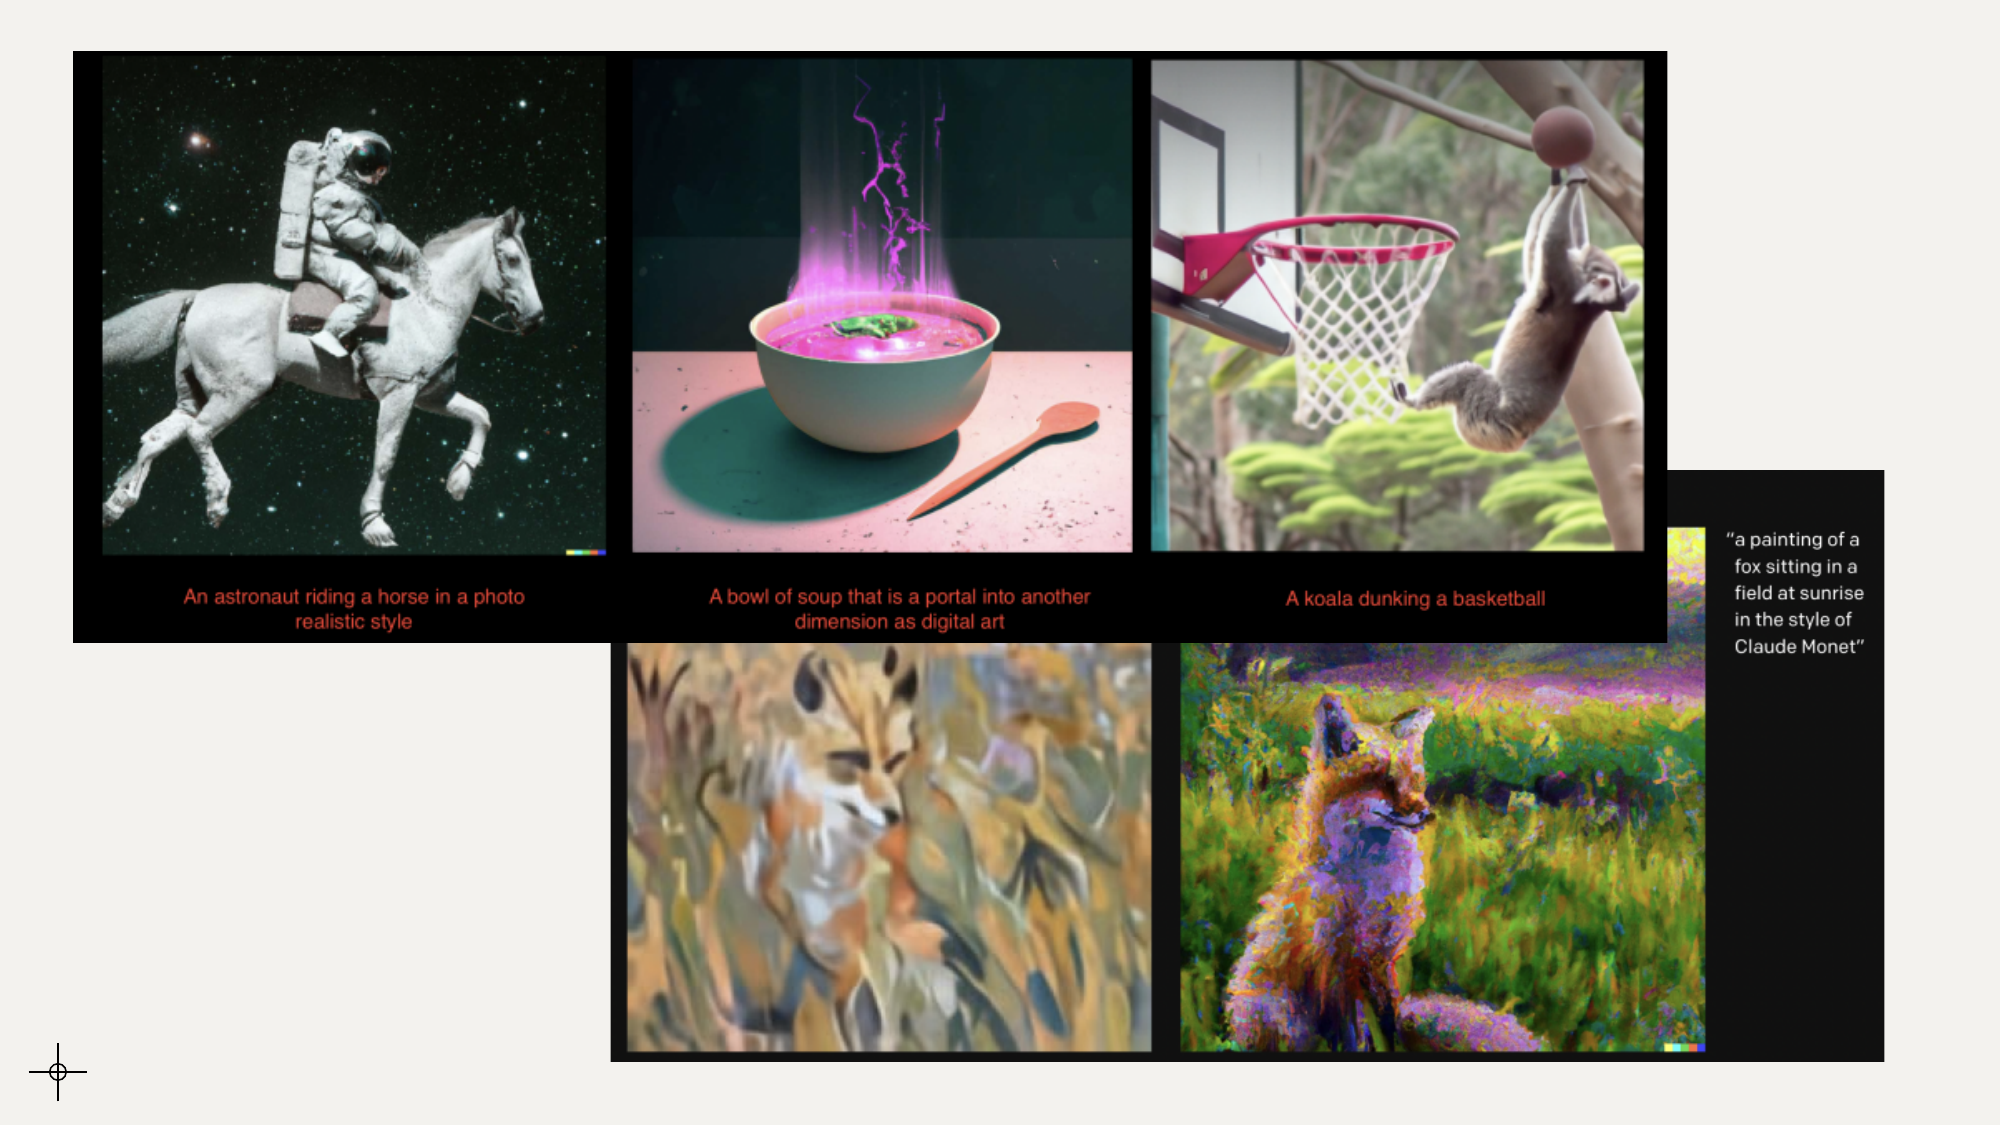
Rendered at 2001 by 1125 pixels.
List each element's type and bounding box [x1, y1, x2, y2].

picture [73, 51, 1885, 1062]
